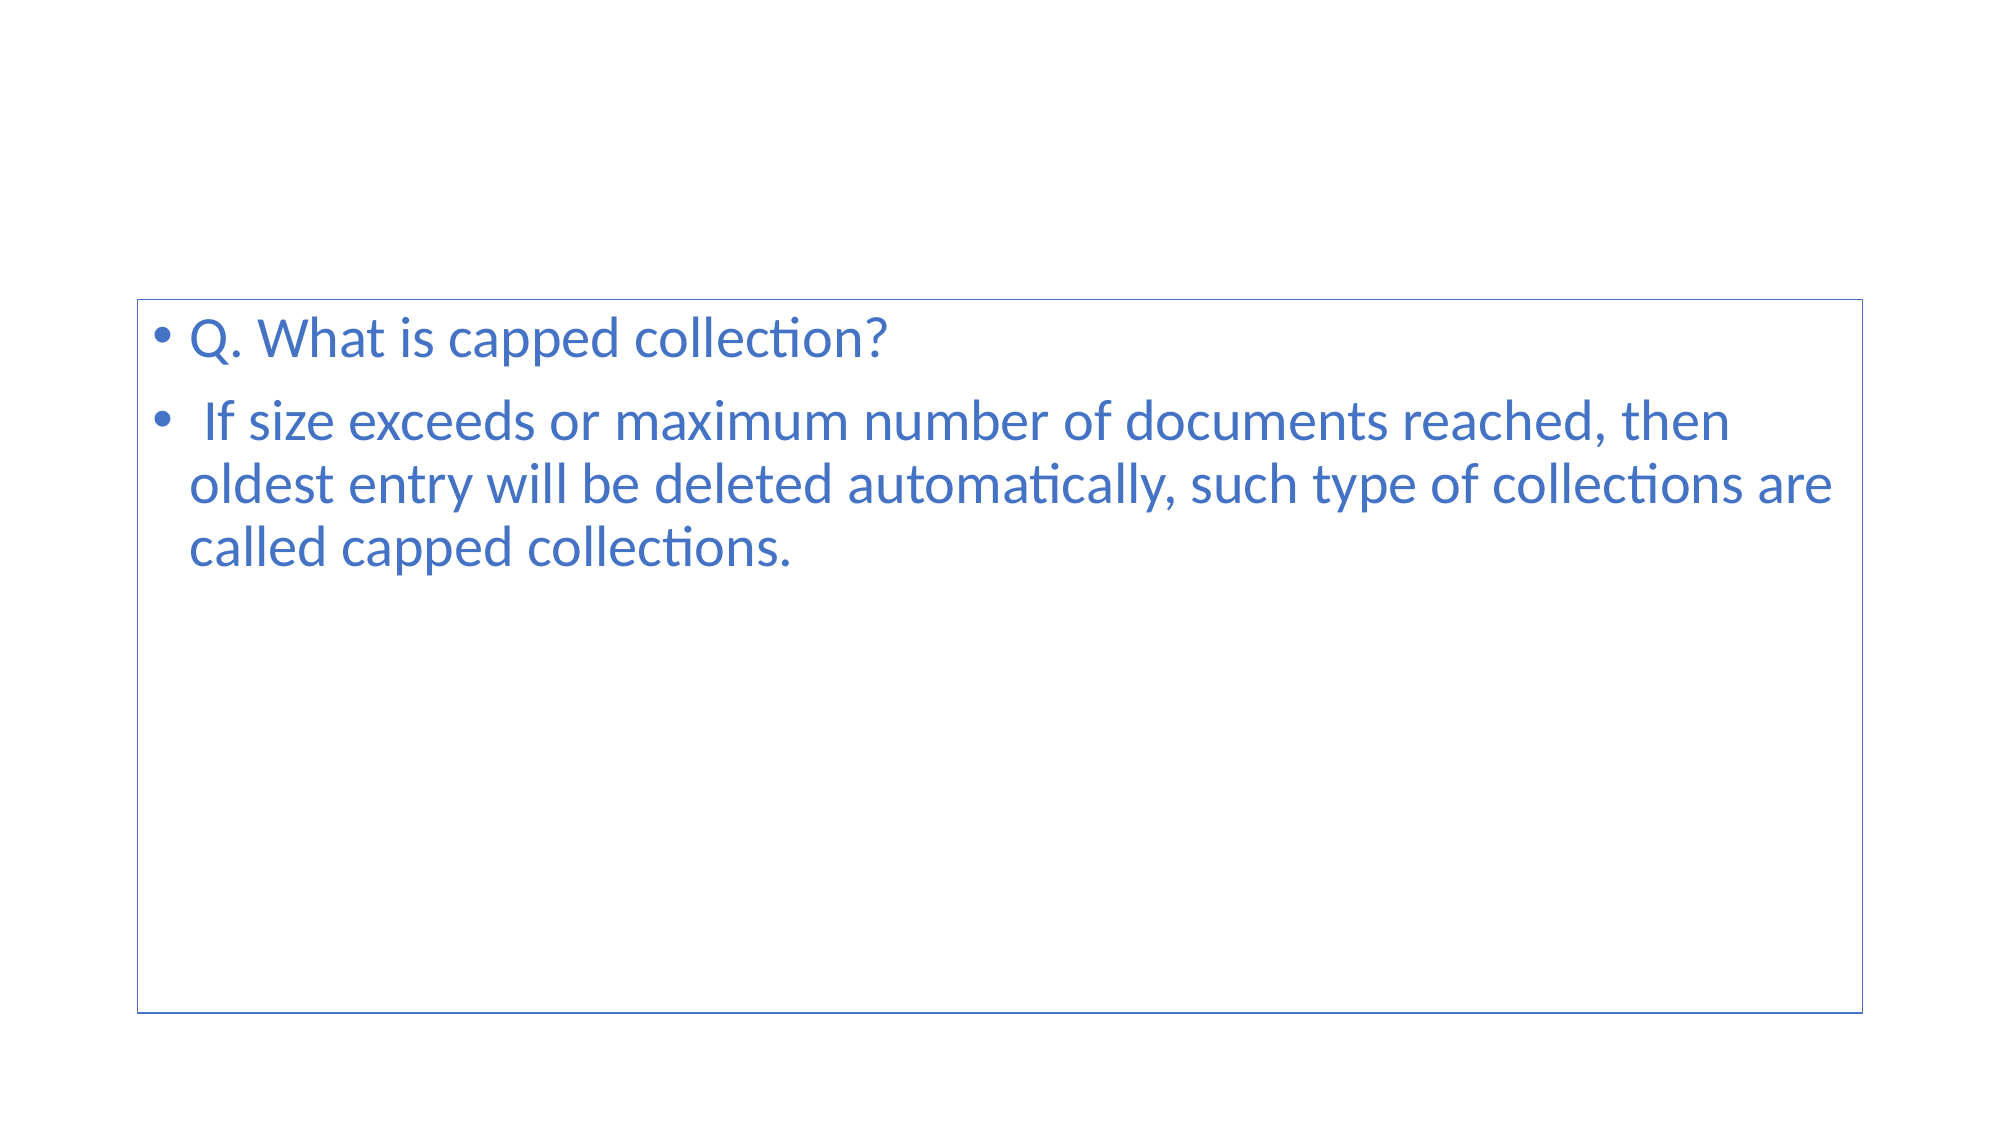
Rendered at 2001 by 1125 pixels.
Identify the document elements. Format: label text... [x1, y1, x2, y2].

list Q. What is capped collection? If size exceeds or maximum number of documents reached, then oldest entry will be deleted automatically, such type of collections are called capped collections. [137, 299, 1863, 1014]
